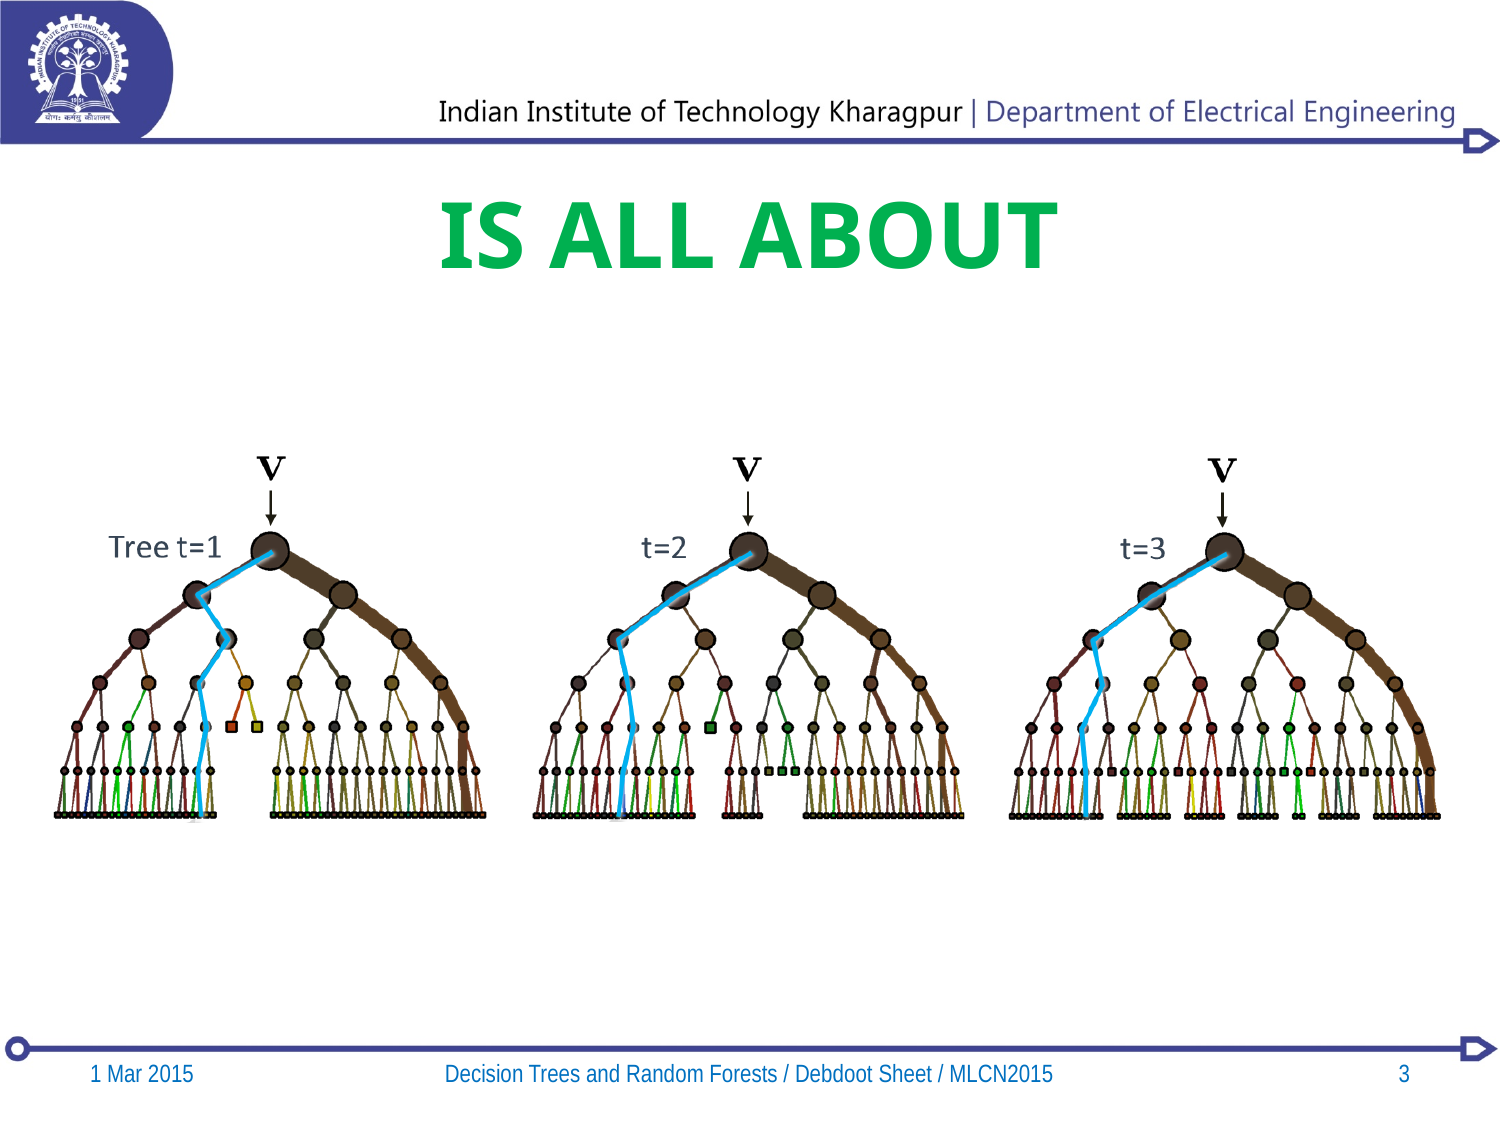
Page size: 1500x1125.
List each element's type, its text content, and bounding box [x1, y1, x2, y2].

title IS ALL ABOUT [75, 149, 1425, 315]
picture [0, 0, 1500, 1125]
slide_number 3 [1093, 1042, 1425, 1103]
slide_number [75, 1042, 407, 1103]
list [52, 456, 493, 823]
footer Decision Trees and Random Forests / Debdoot Sheet / MLCN2015 [407, 1042, 1093, 1103]
